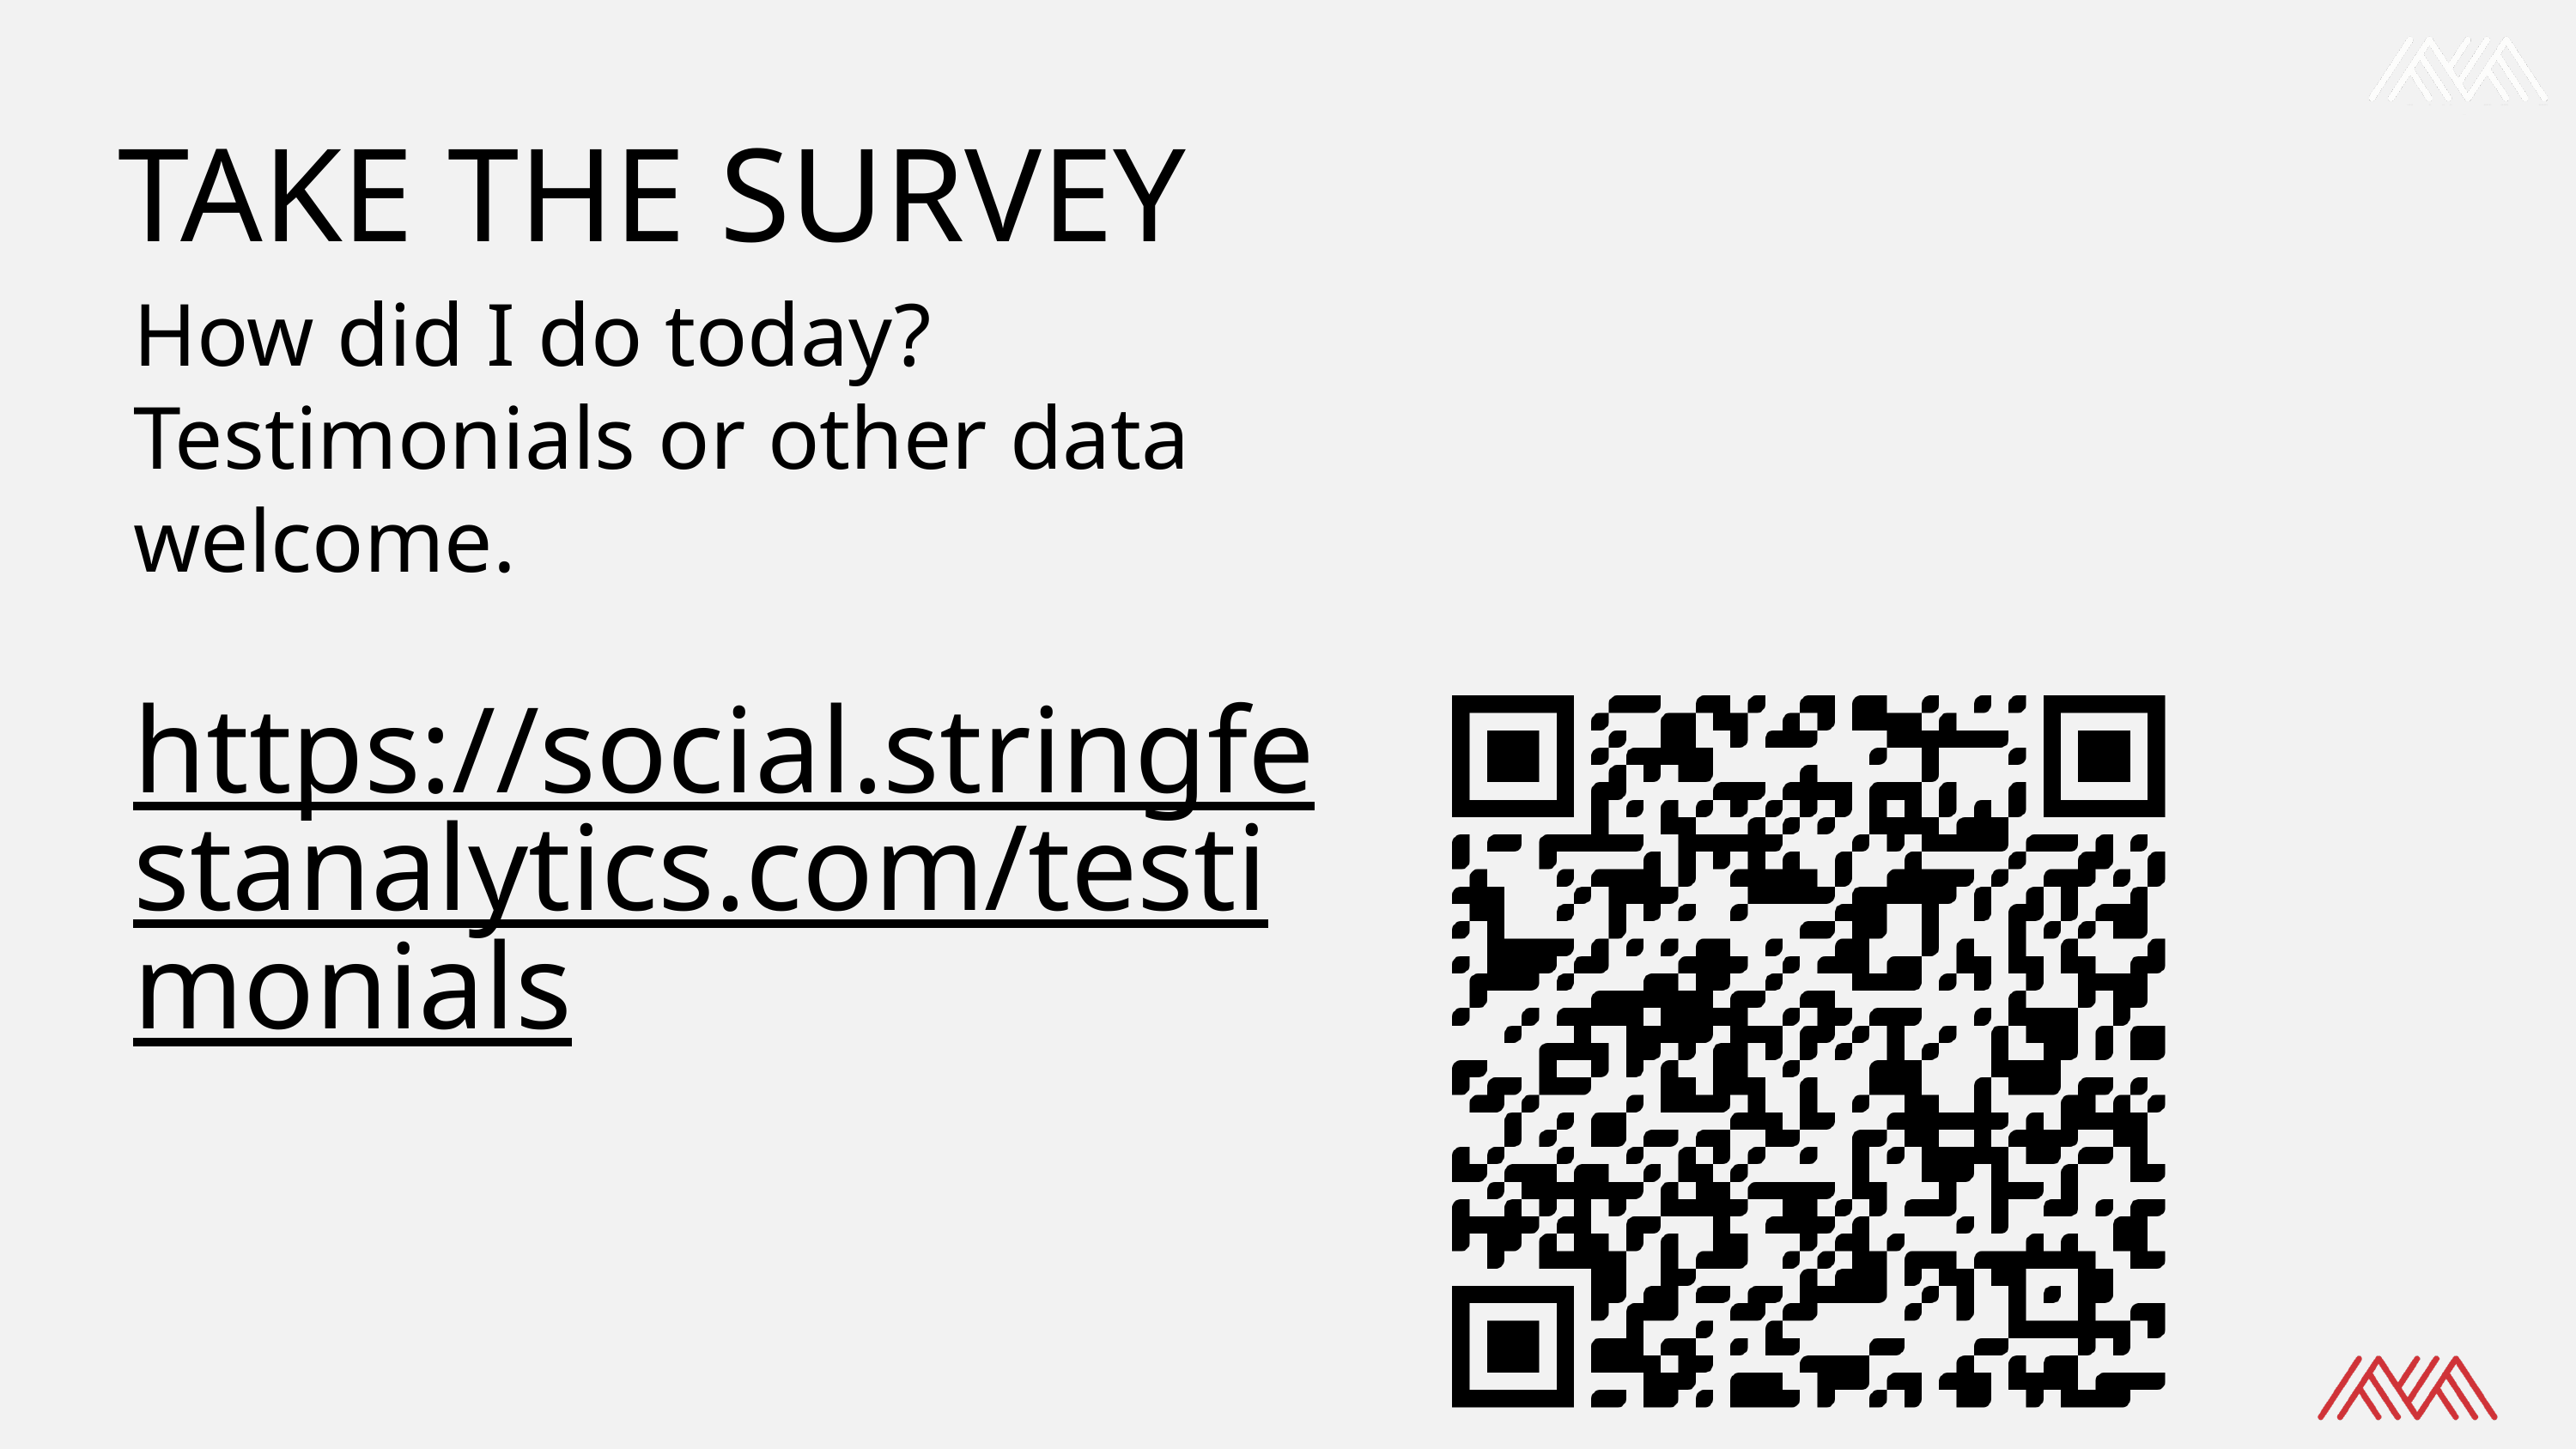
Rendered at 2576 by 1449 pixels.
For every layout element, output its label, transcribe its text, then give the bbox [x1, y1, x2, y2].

picture [2266, 1304, 2551, 1422]
text_box How did I do today? Testimonials or other data welcome. https://social.stringfestanalytics.com/testimonials [120, 273, 1351, 984]
text_box TAKE THE SURVEY [118, 87, 2320, 268]
picture [2318, 0, 2576, 194]
picture [1437, 681, 2179, 1422]
